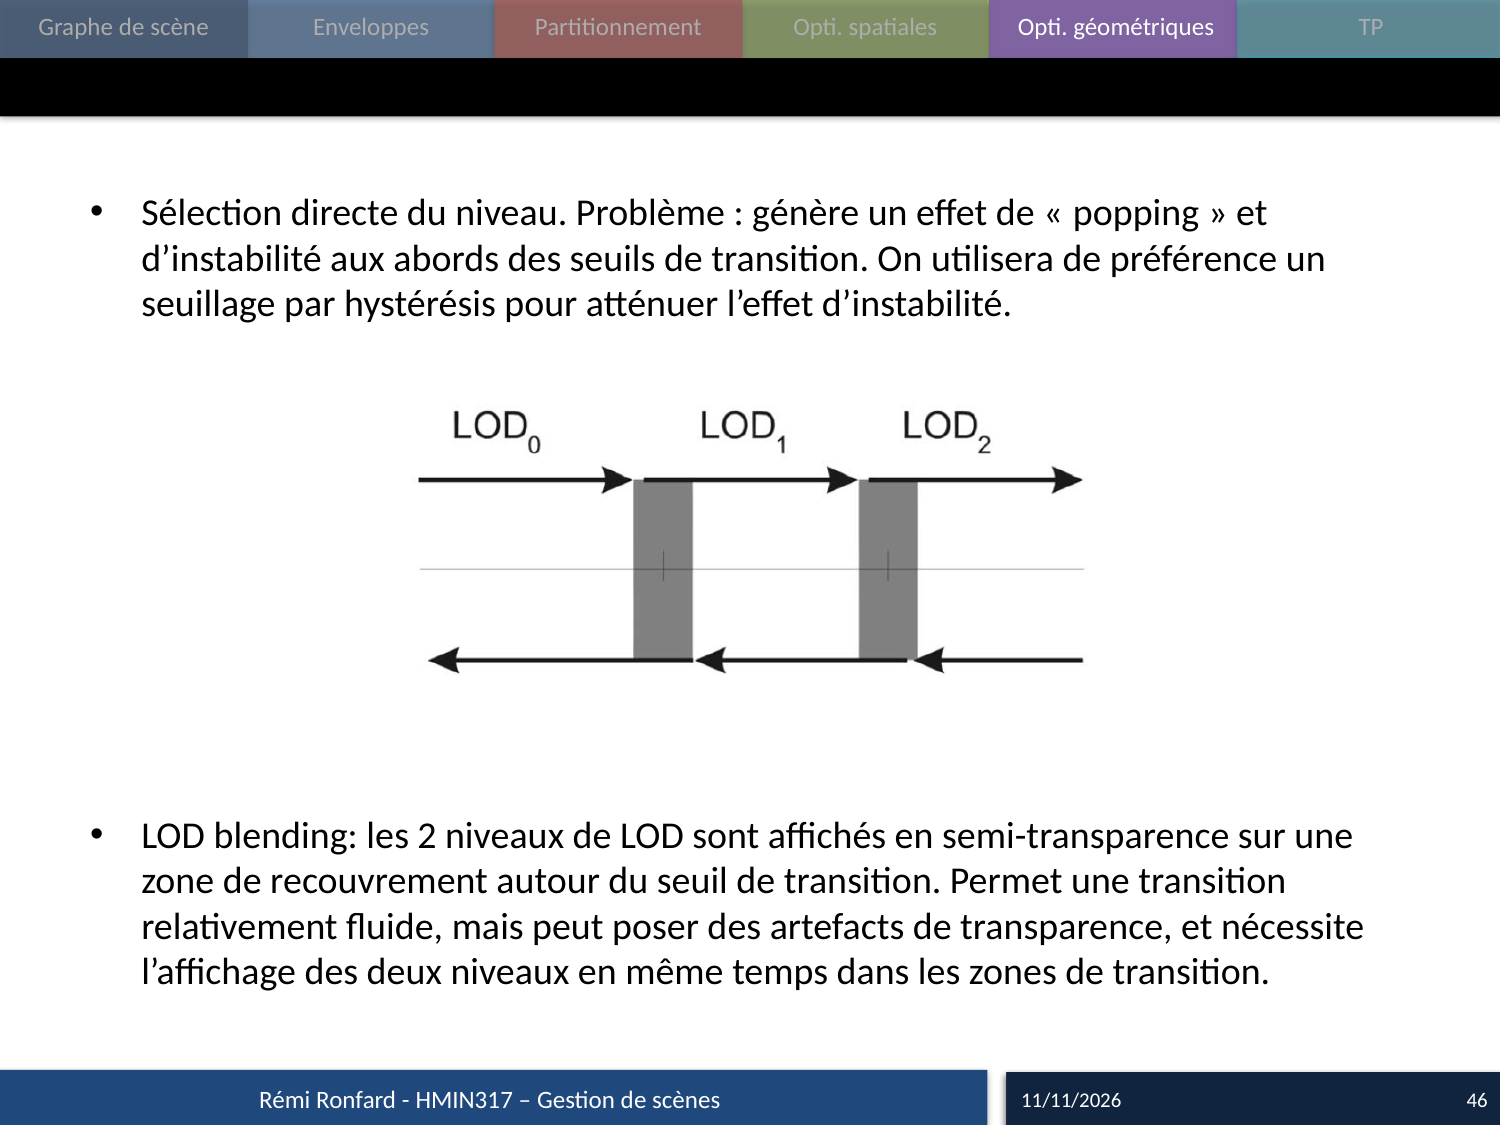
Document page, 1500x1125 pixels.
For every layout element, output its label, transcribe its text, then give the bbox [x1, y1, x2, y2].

list Sélection directe du niveau. Problème : génère un effet de « popping » et d’instabilité aux abords des seuils de transition. On utilisera de préférence un seuillage par hystérésis pour atténuer l’effet d’instabilité. LOD blending: les 2 niveaux de LOD sont affichés en semi-transparence sur une zone de recouvrement autour du seuil de transition. Permet une transition relativement fluide, mais peut poser des artefacts de transparence, et nécessite l’affichage des deux niveaux en même temps dans les zones de transition. [75, 179, 1425, 1005]
footer Rémi Ronfard - HMIN317 – Gestion de scènes [0, 1069, 988, 1125]
picture [385, 385, 1115, 705]
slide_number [1006, 1070, 1153, 1125]
slide_number 46 [1153, 1071, 1500, 1125]
